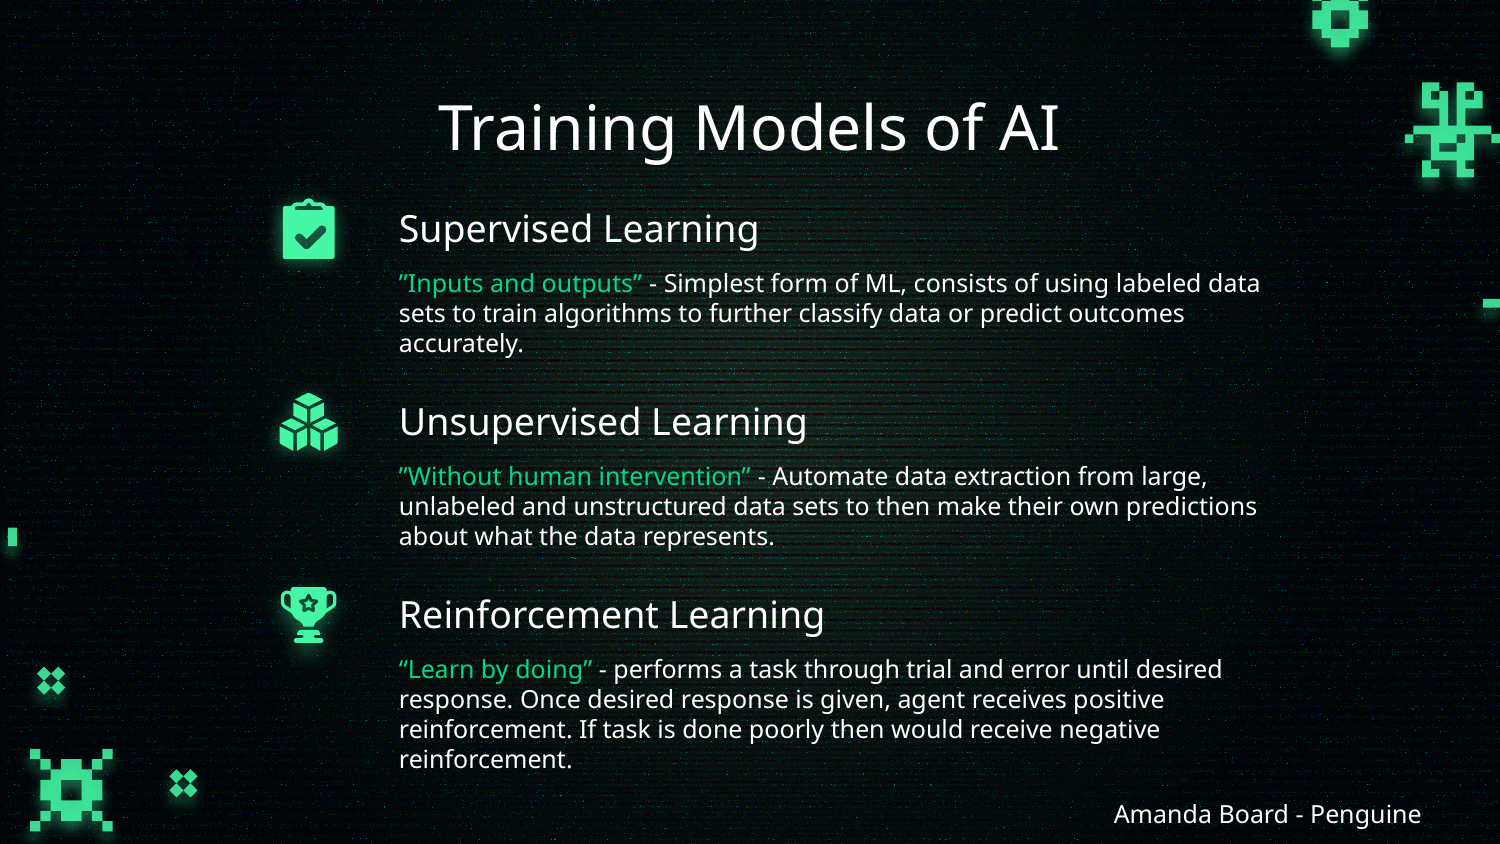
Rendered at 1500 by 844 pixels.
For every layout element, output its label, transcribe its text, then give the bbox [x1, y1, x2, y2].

picture [1334, 23, 1345, 28]
subtitle ”Inputs and outputs” - Simplest form of ML, consists of using labeled data sets to train algorithms to further classify data or predict outcomes accurately. [383, 252, 1329, 357]
picture [0, 0, 1500, 844]
subtitle Unsupervised Learning [383, 385, 1329, 445]
subtitle “Learn by doing” - performs a task through trial and error until desired response. Once desired response is given, agent receives positive reinforcement. If task is done poorly then would receive negative reinforcement. [383, 638, 1329, 794]
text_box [280, 586, 337, 644]
subtitle Supervised Learning [383, 192, 1329, 252]
text_box [282, 198, 335, 259]
title Training Models of AI [118, 72, 1382, 167]
subtitle Reinforcement Learning [383, 579, 1329, 638]
text_box Amanda Board - Penguine [1098, 783, 1500, 844]
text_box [279, 392, 338, 452]
subtitle ”Without human intervention” - Automate data extraction from large, unlabeled and unstructured data sets to then make their own predictions about what the data represents. [383, 445, 1329, 551]
